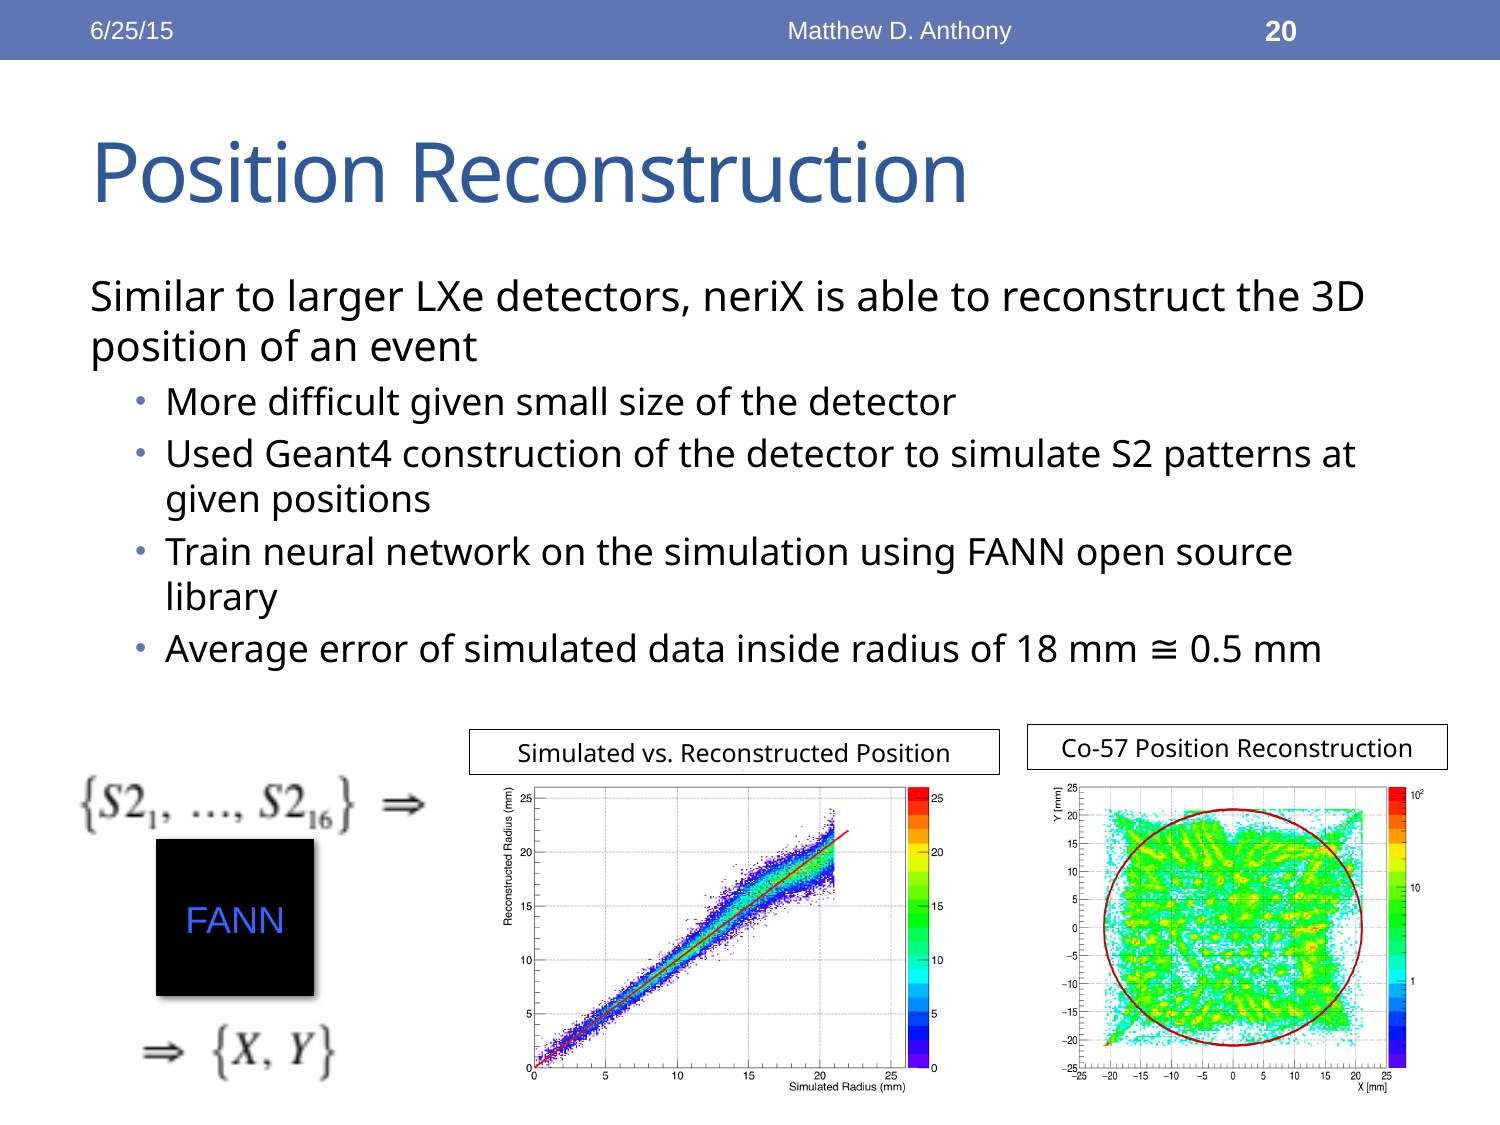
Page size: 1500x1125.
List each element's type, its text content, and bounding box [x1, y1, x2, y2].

slide_number 20 [1250, 3, 1425, 57]
text_box Co-57 Position Reconstruction [1027, 724, 1448, 770]
picture [1040, 752, 1426, 1103]
picture [488, 769, 952, 1103]
list Similar to larger LXe detectors, neriX is able to reconstruct the 3D position of an event More difficult given small size of the detector Used Geant4 construction of the detector to simulate S2 patterns at given positions Train neural network on the simulation using FANN open source library Average error of simulated data inside radius of 18 mm ≅ 0.5 mm [75, 262, 1425, 748]
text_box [74, 770, 428, 1086]
text_box Simulated vs. Reconstructed Position [469, 729, 1000, 775]
title Position Reconstruction [75, 87, 1425, 250]
footer Matthew D. Anthony [562, 3, 1238, 57]
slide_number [75, 3, 550, 57]
